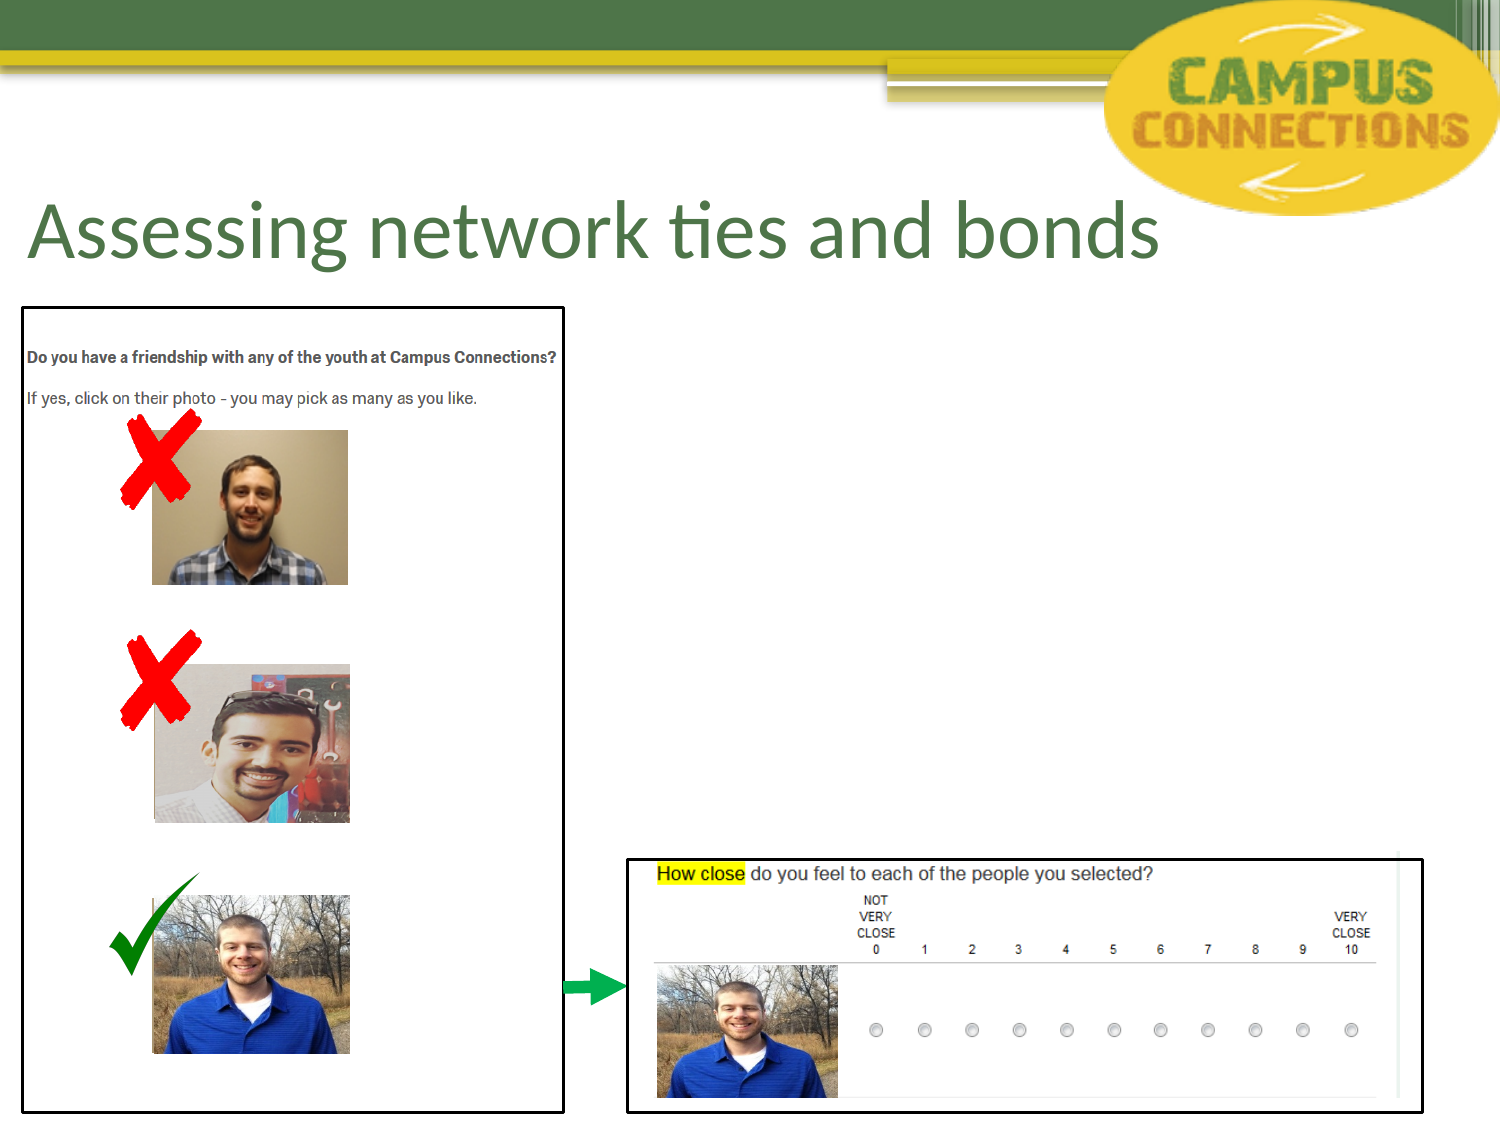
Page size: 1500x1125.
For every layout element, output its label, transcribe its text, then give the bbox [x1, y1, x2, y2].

picture [1103, 0, 1500, 216]
picture [120, 628, 351, 823]
picture [109, 872, 350, 1054]
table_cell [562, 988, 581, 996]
picture [657, 965, 838, 1098]
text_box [17, 307, 581, 1113]
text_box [627, 851, 1424, 1113]
picture [120, 408, 202, 510]
title Assessing network ties and bonds [12, 137, 1363, 313]
